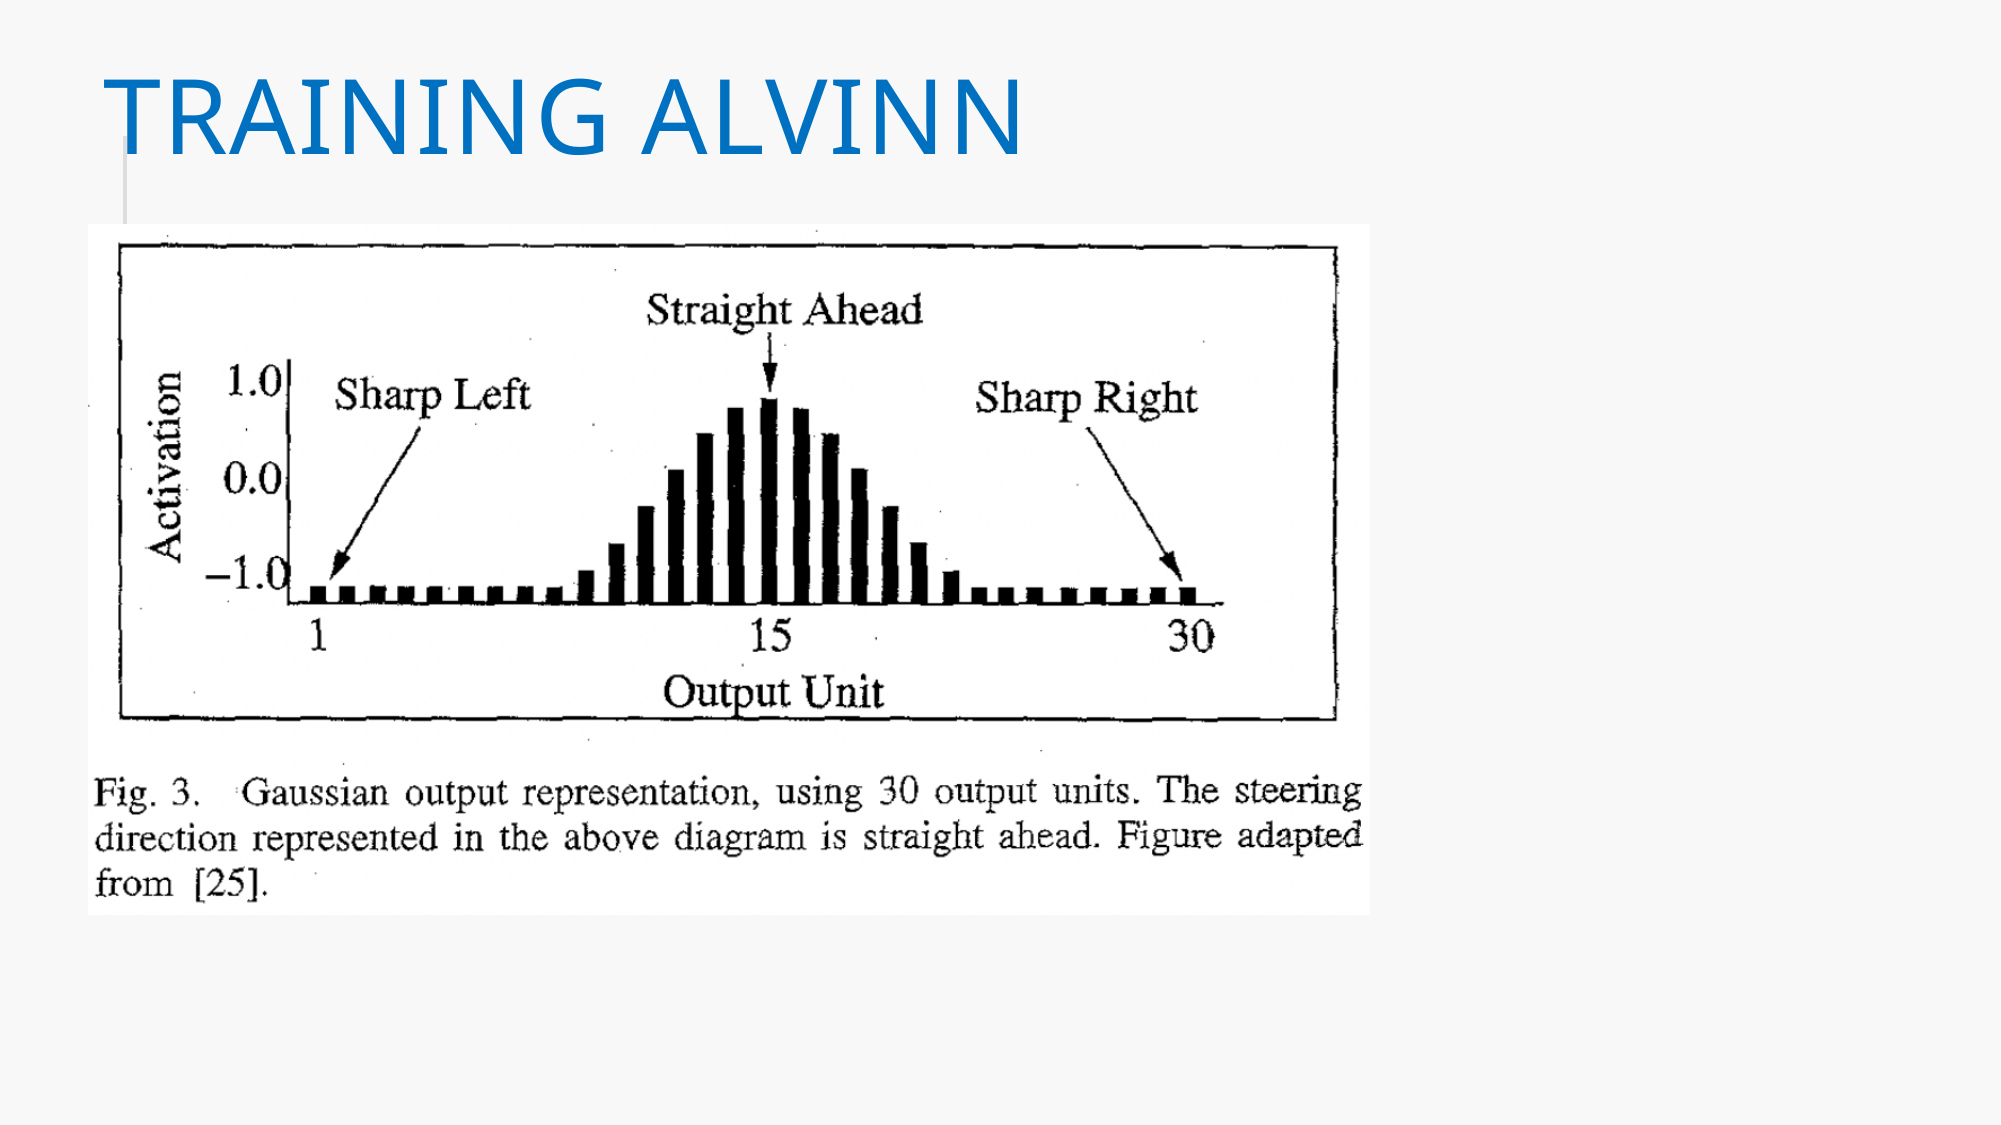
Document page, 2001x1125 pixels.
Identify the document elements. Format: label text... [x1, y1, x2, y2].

picture [87, 224, 1370, 915]
title TRAINING ALVINN [88, 61, 1683, 189]
